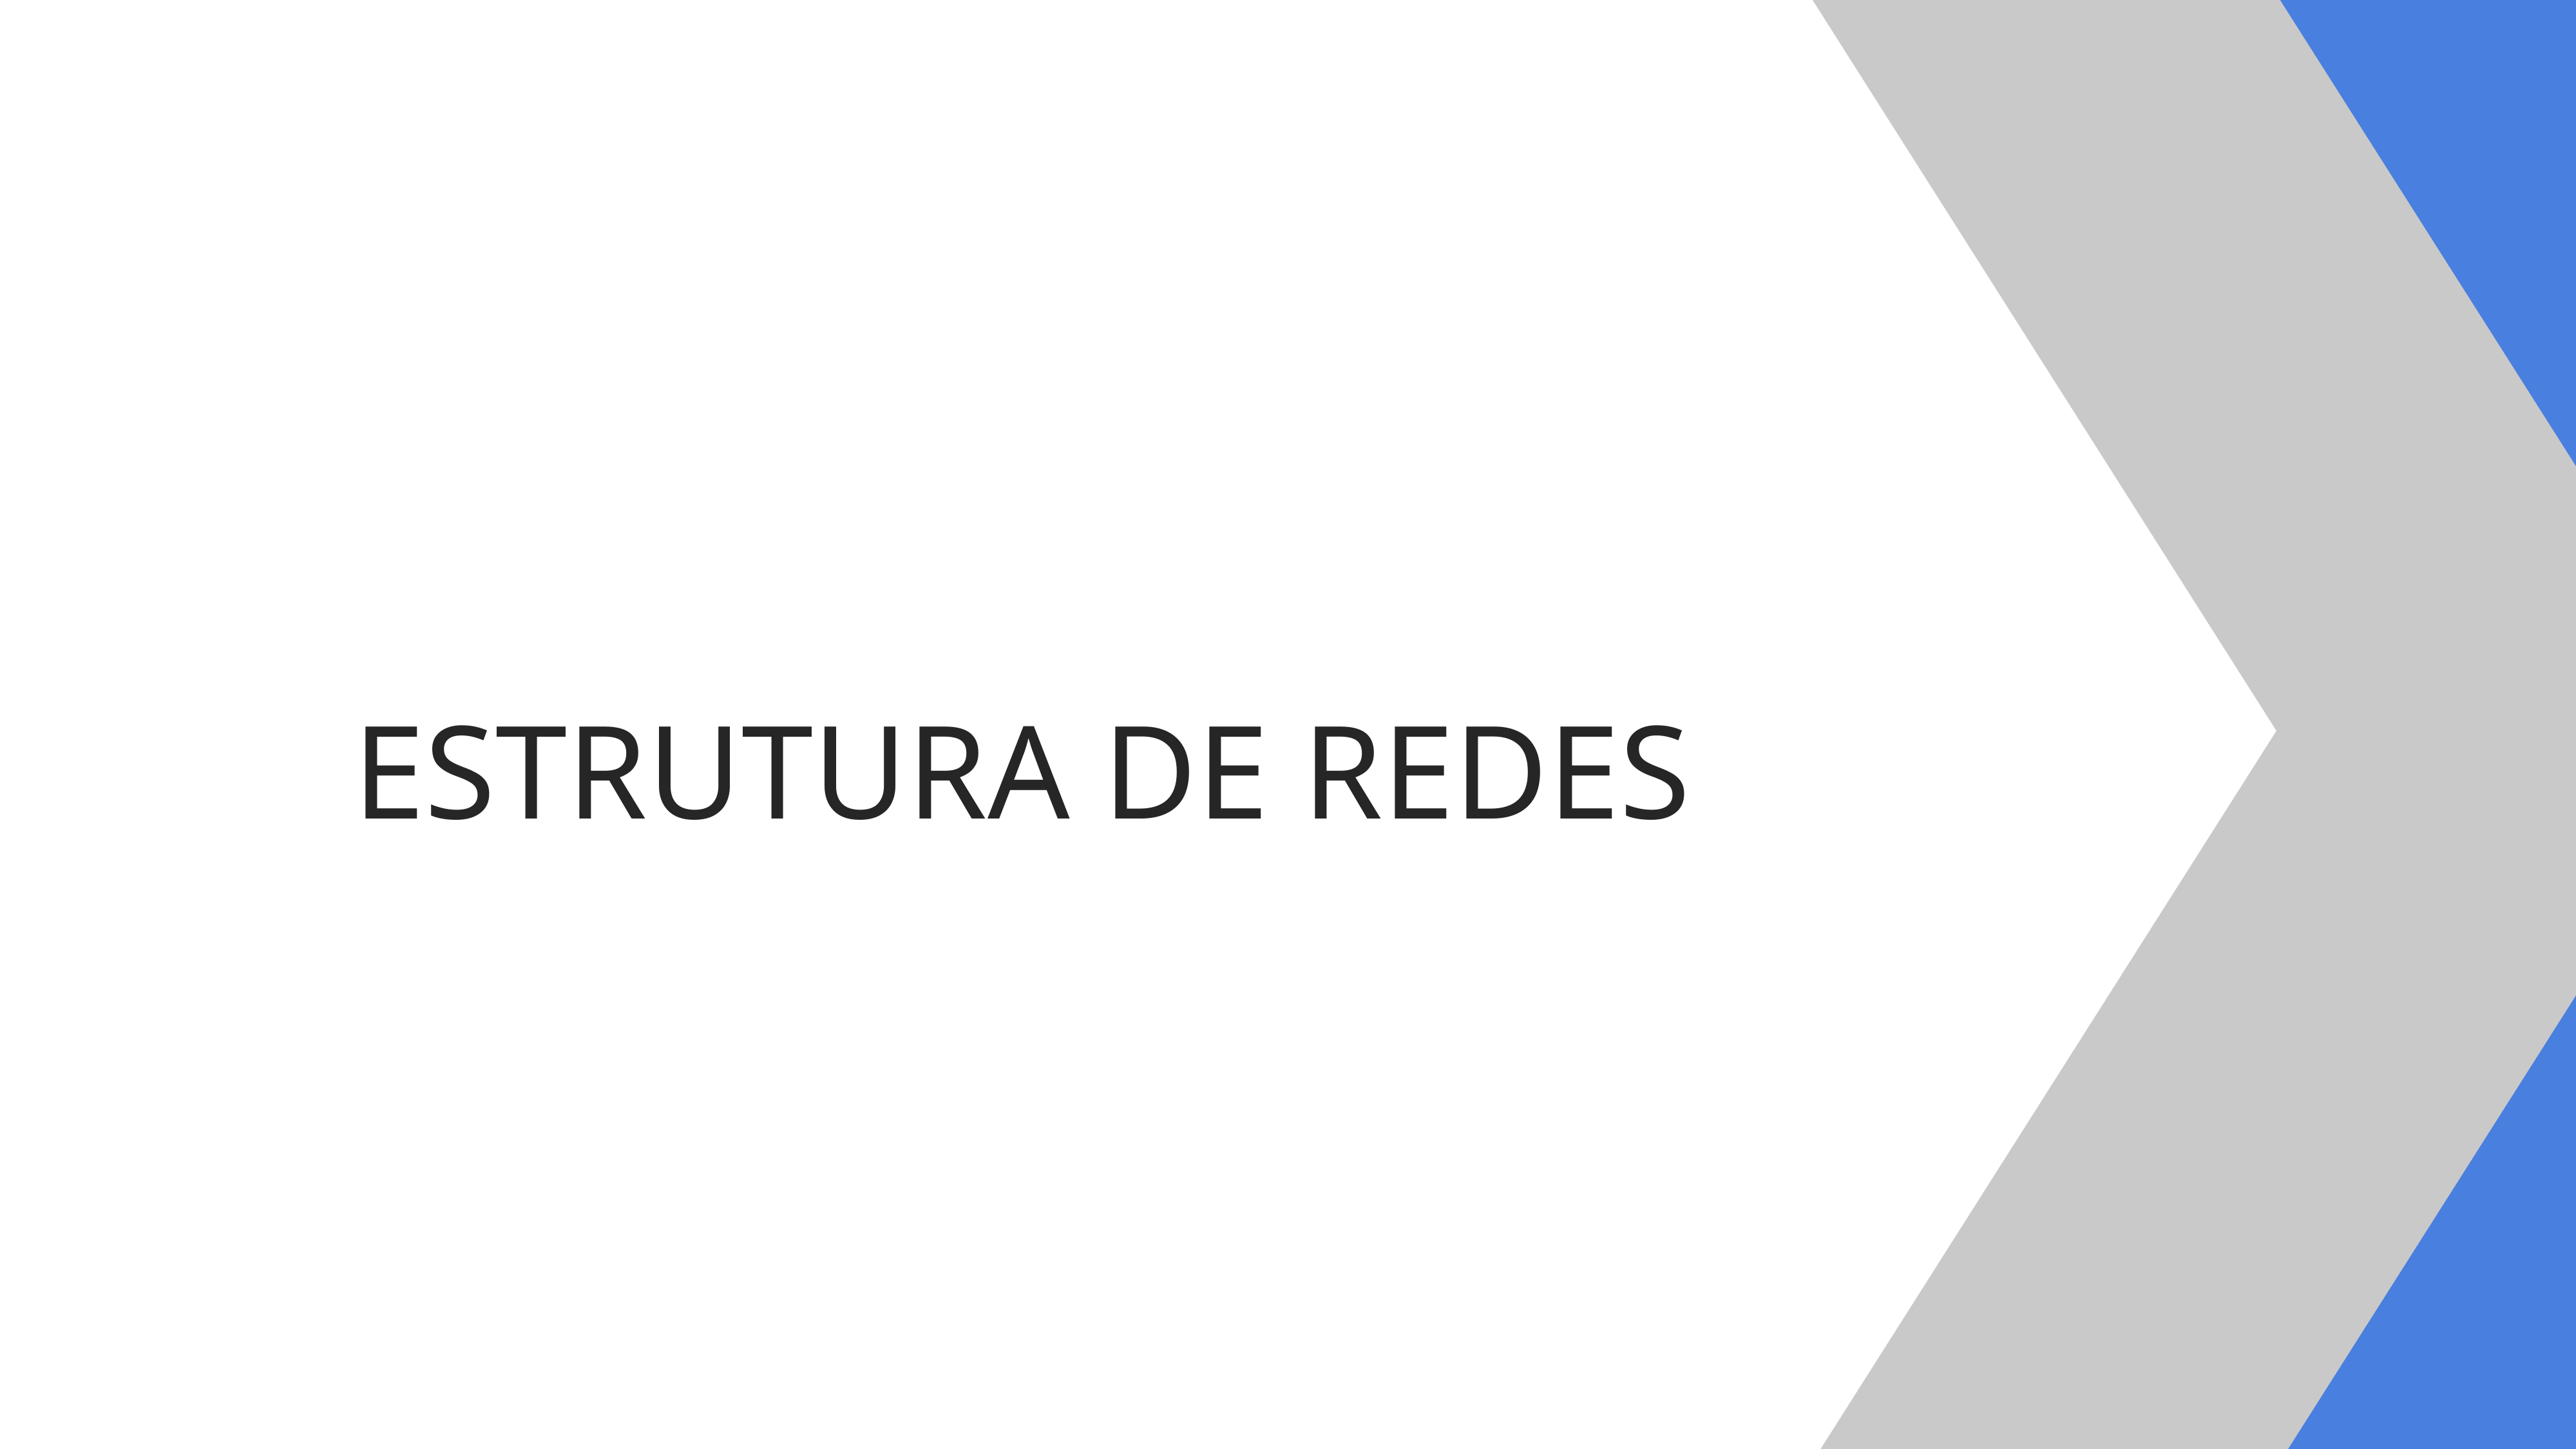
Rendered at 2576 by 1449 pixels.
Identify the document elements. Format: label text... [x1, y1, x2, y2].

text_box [1809, 0, 2576, 1449]
text_box ESTRUTURA DE REDES [264, 685, 1780, 849]
